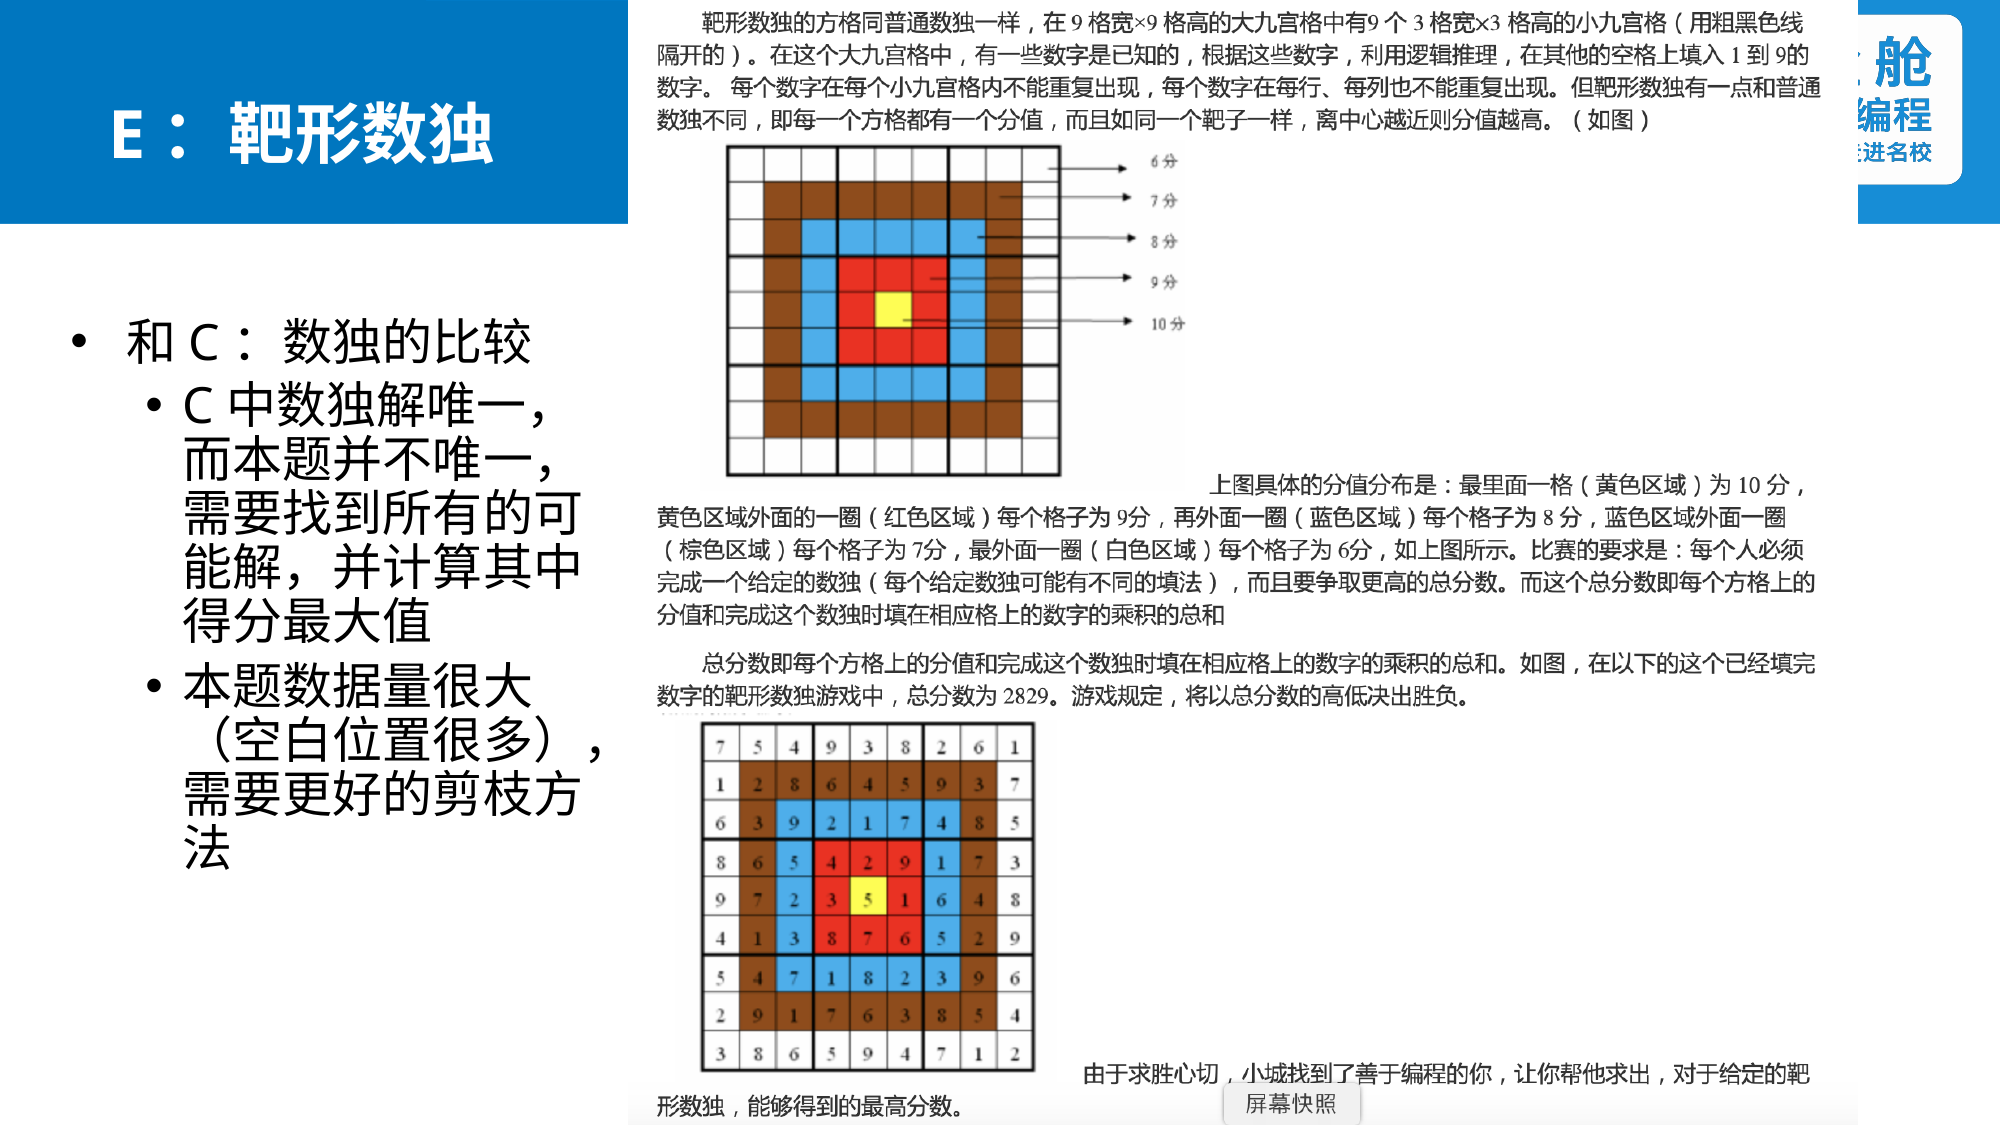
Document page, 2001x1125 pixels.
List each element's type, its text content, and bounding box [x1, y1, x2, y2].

list E：靶形数独 [1858, 93, 1907, 186]
list 和C：数独的比较 C中数独解唯一，而本题并不唯一，需要找到所有的可能解，并计算其中得分最大值 本题数据量很大（空白位置很多），需要更好的剪枝方法 [55, 272, 628, 1039]
list E：靶形数独 [93, 93, 628, 186]
picture [628, 0, 1858, 1125]
